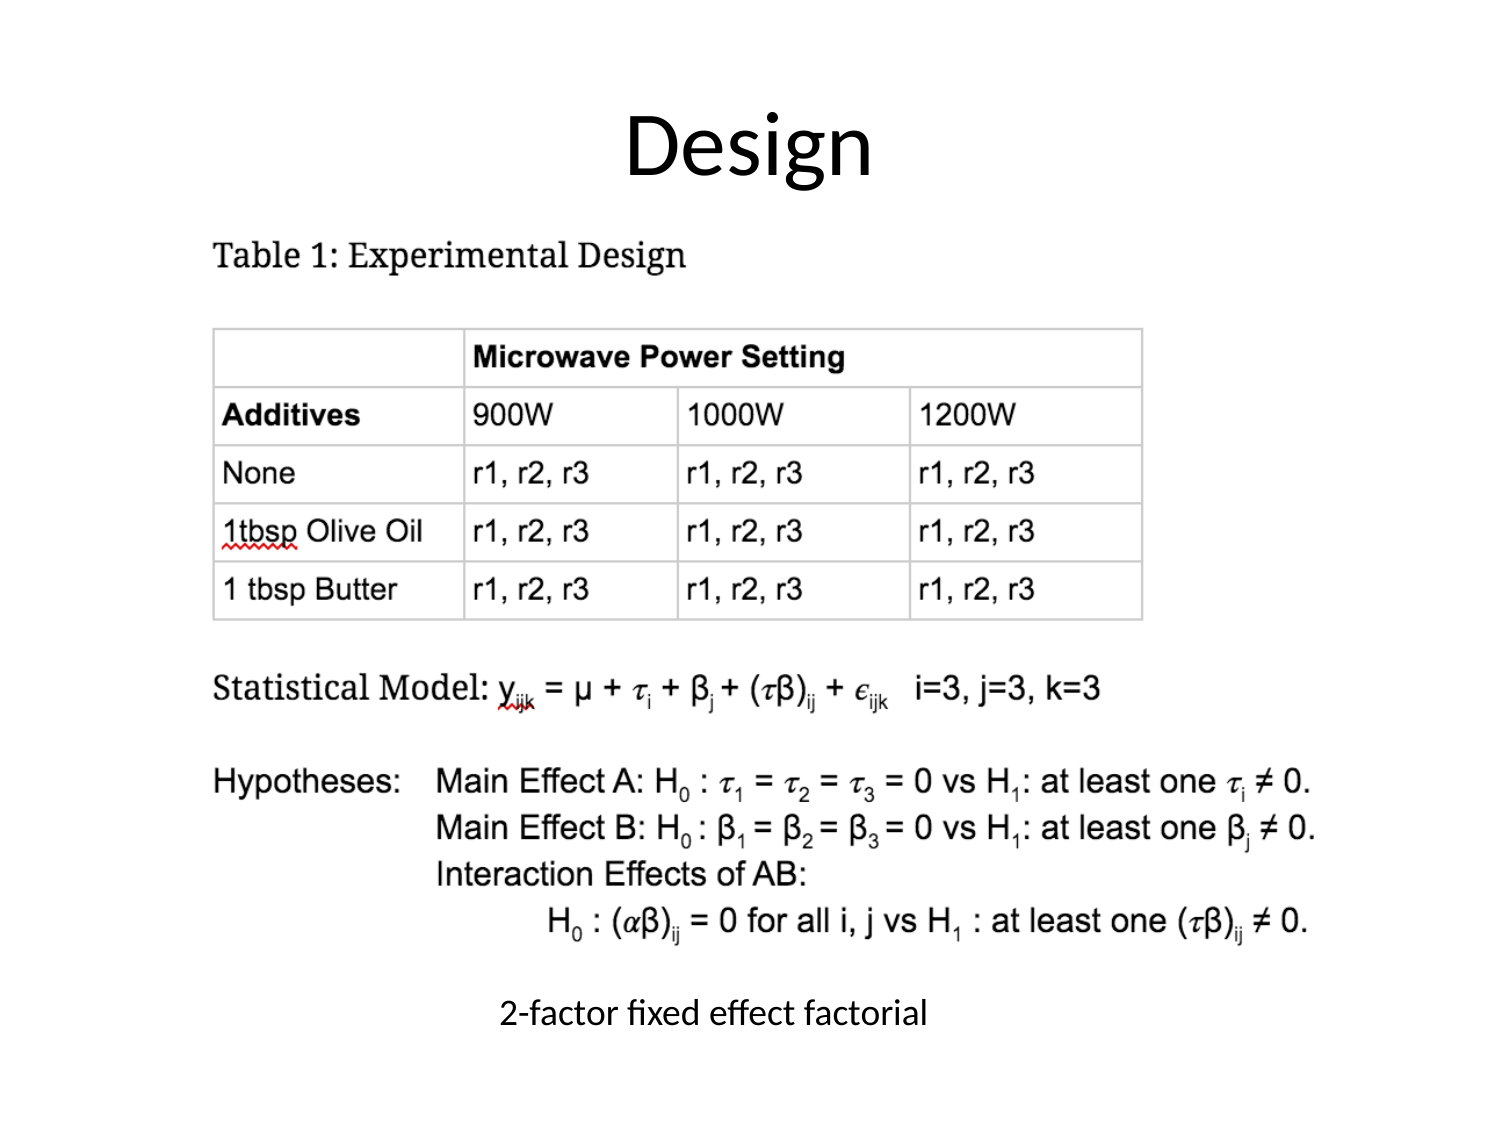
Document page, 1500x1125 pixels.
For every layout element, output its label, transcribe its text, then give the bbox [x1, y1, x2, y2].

picture [187, 221, 1343, 981]
title Design [75, 45, 1425, 233]
text_box 2-factor fixed effect factorial [484, 990, 991, 1040]
